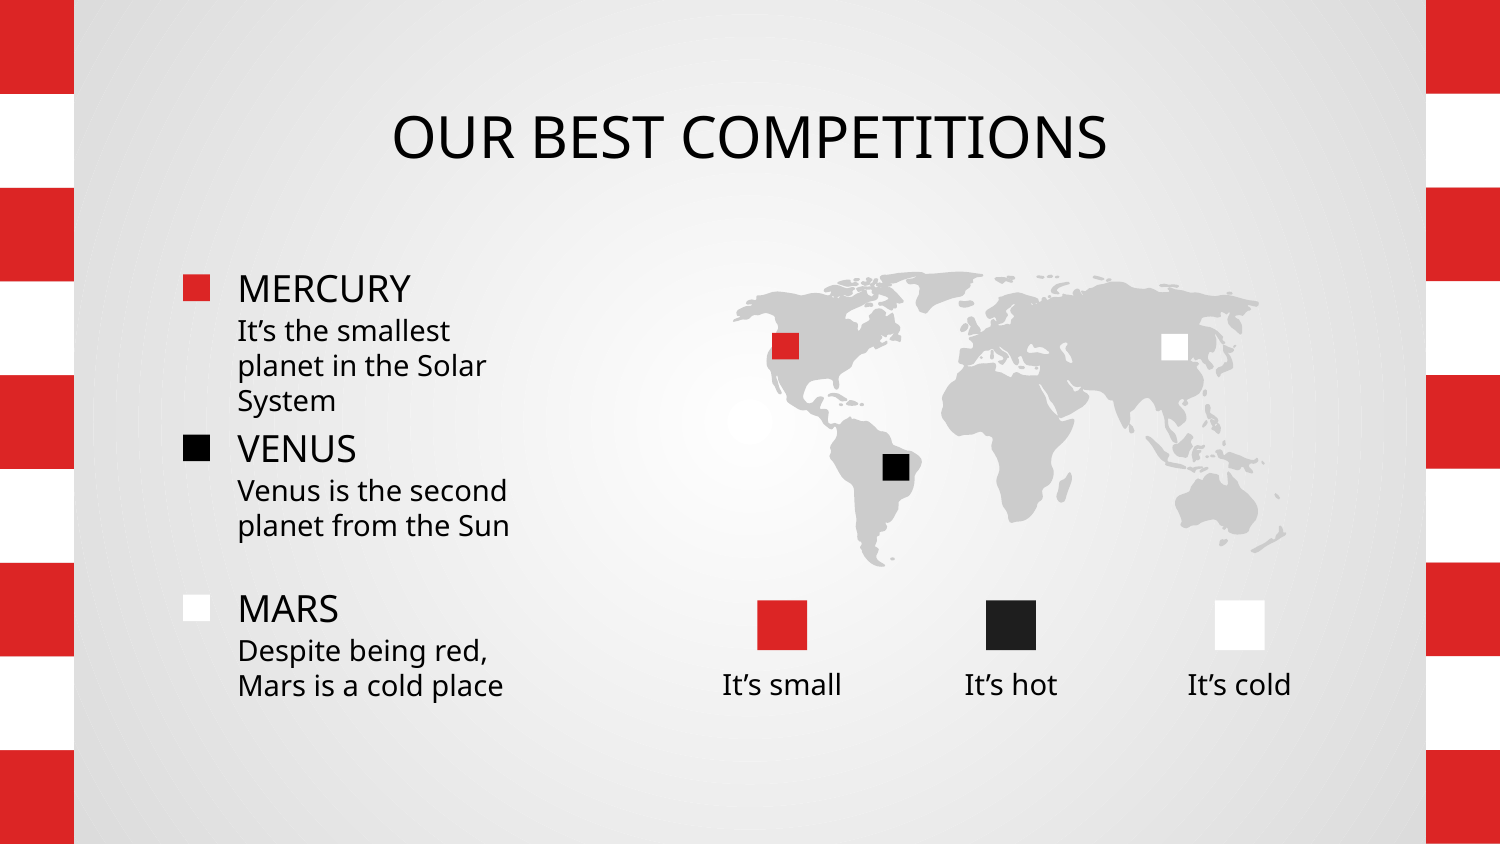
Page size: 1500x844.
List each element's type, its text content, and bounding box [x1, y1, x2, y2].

text_box It’s hot [934, 659, 1089, 709]
text_box [986, 600, 1036, 651]
title OUR BEST COMPETITIONS [118, 88, 1382, 183]
text_box [183, 274, 210, 302]
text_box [732, 271, 1287, 568]
text_box [1214, 600, 1265, 651]
text_box It’s cold [1162, 659, 1317, 709]
text_box It’s the smallest planet in the Solar System [222, 311, 534, 383]
text_box [183, 594, 210, 622]
text_box [183, 434, 210, 462]
text_box Venus is the second planet from the Sun [222, 471, 534, 543]
text_box MARS [222, 582, 534, 632]
text_box [757, 600, 808, 651]
text_box It’s small [705, 659, 860, 709]
text_box VENUS [222, 422, 534, 471]
text_box Despite being red, Mars is a cold place [222, 632, 534, 703]
text_box MERCURY [222, 262, 534, 311]
